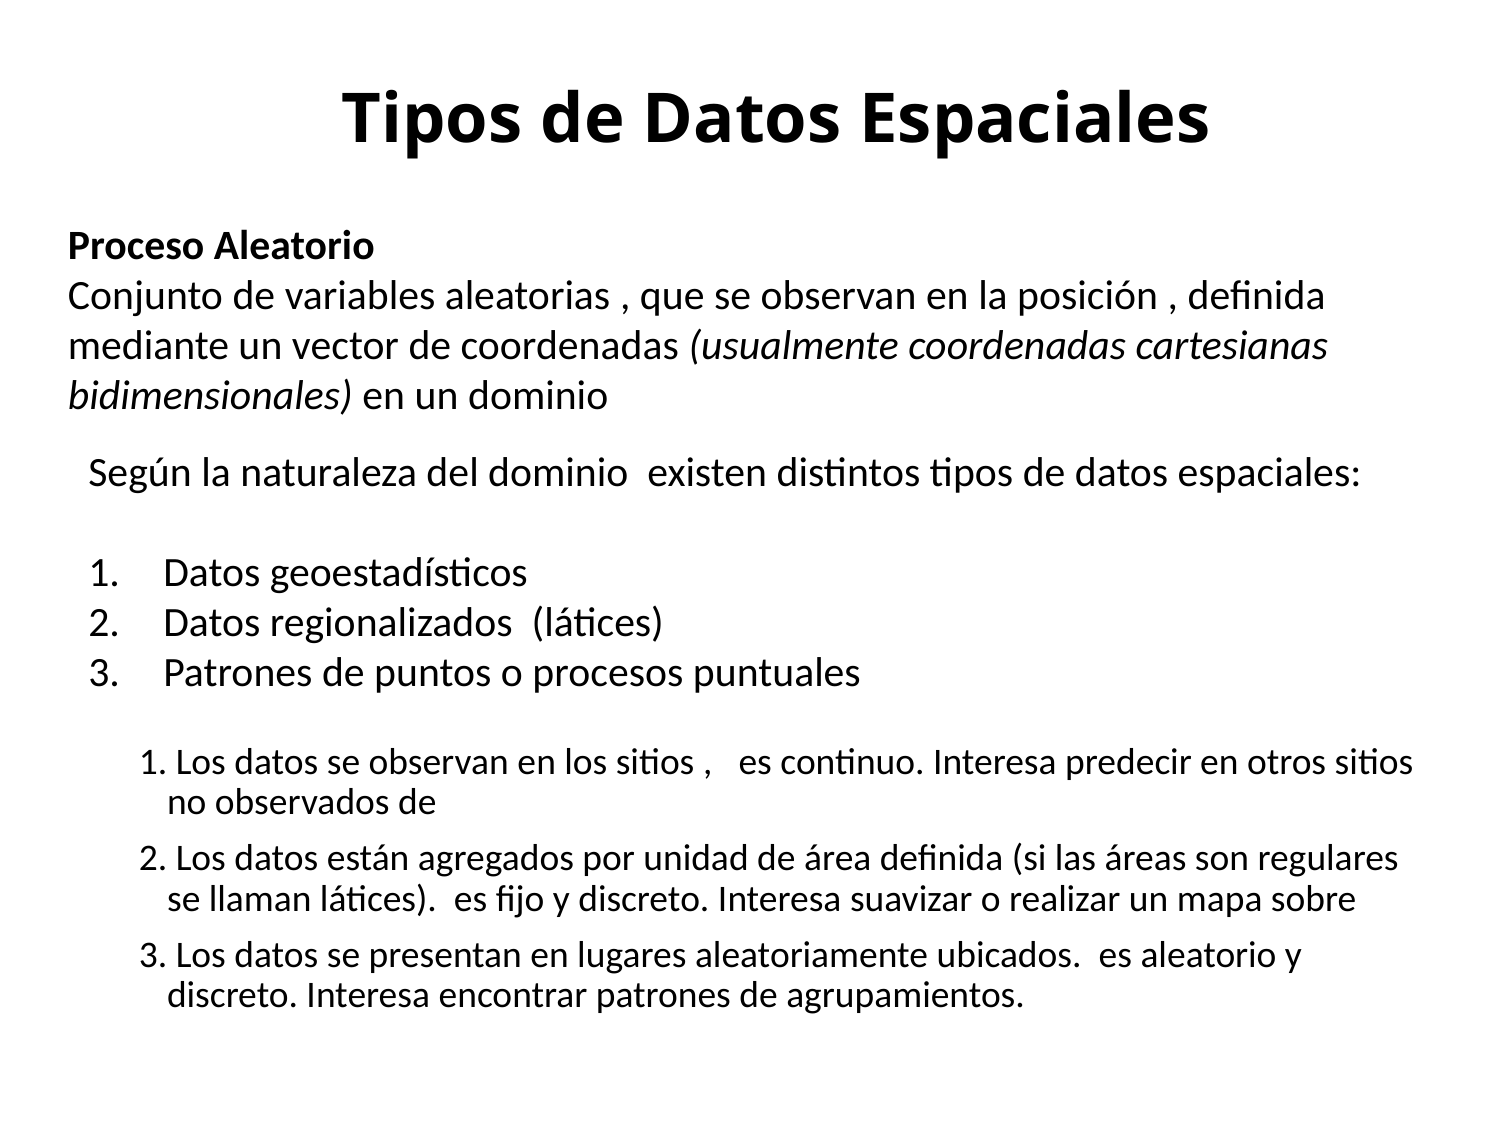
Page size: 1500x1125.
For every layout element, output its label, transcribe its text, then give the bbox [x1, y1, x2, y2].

text_box Tipos de Datos Espaciales [326, 66, 1227, 164]
